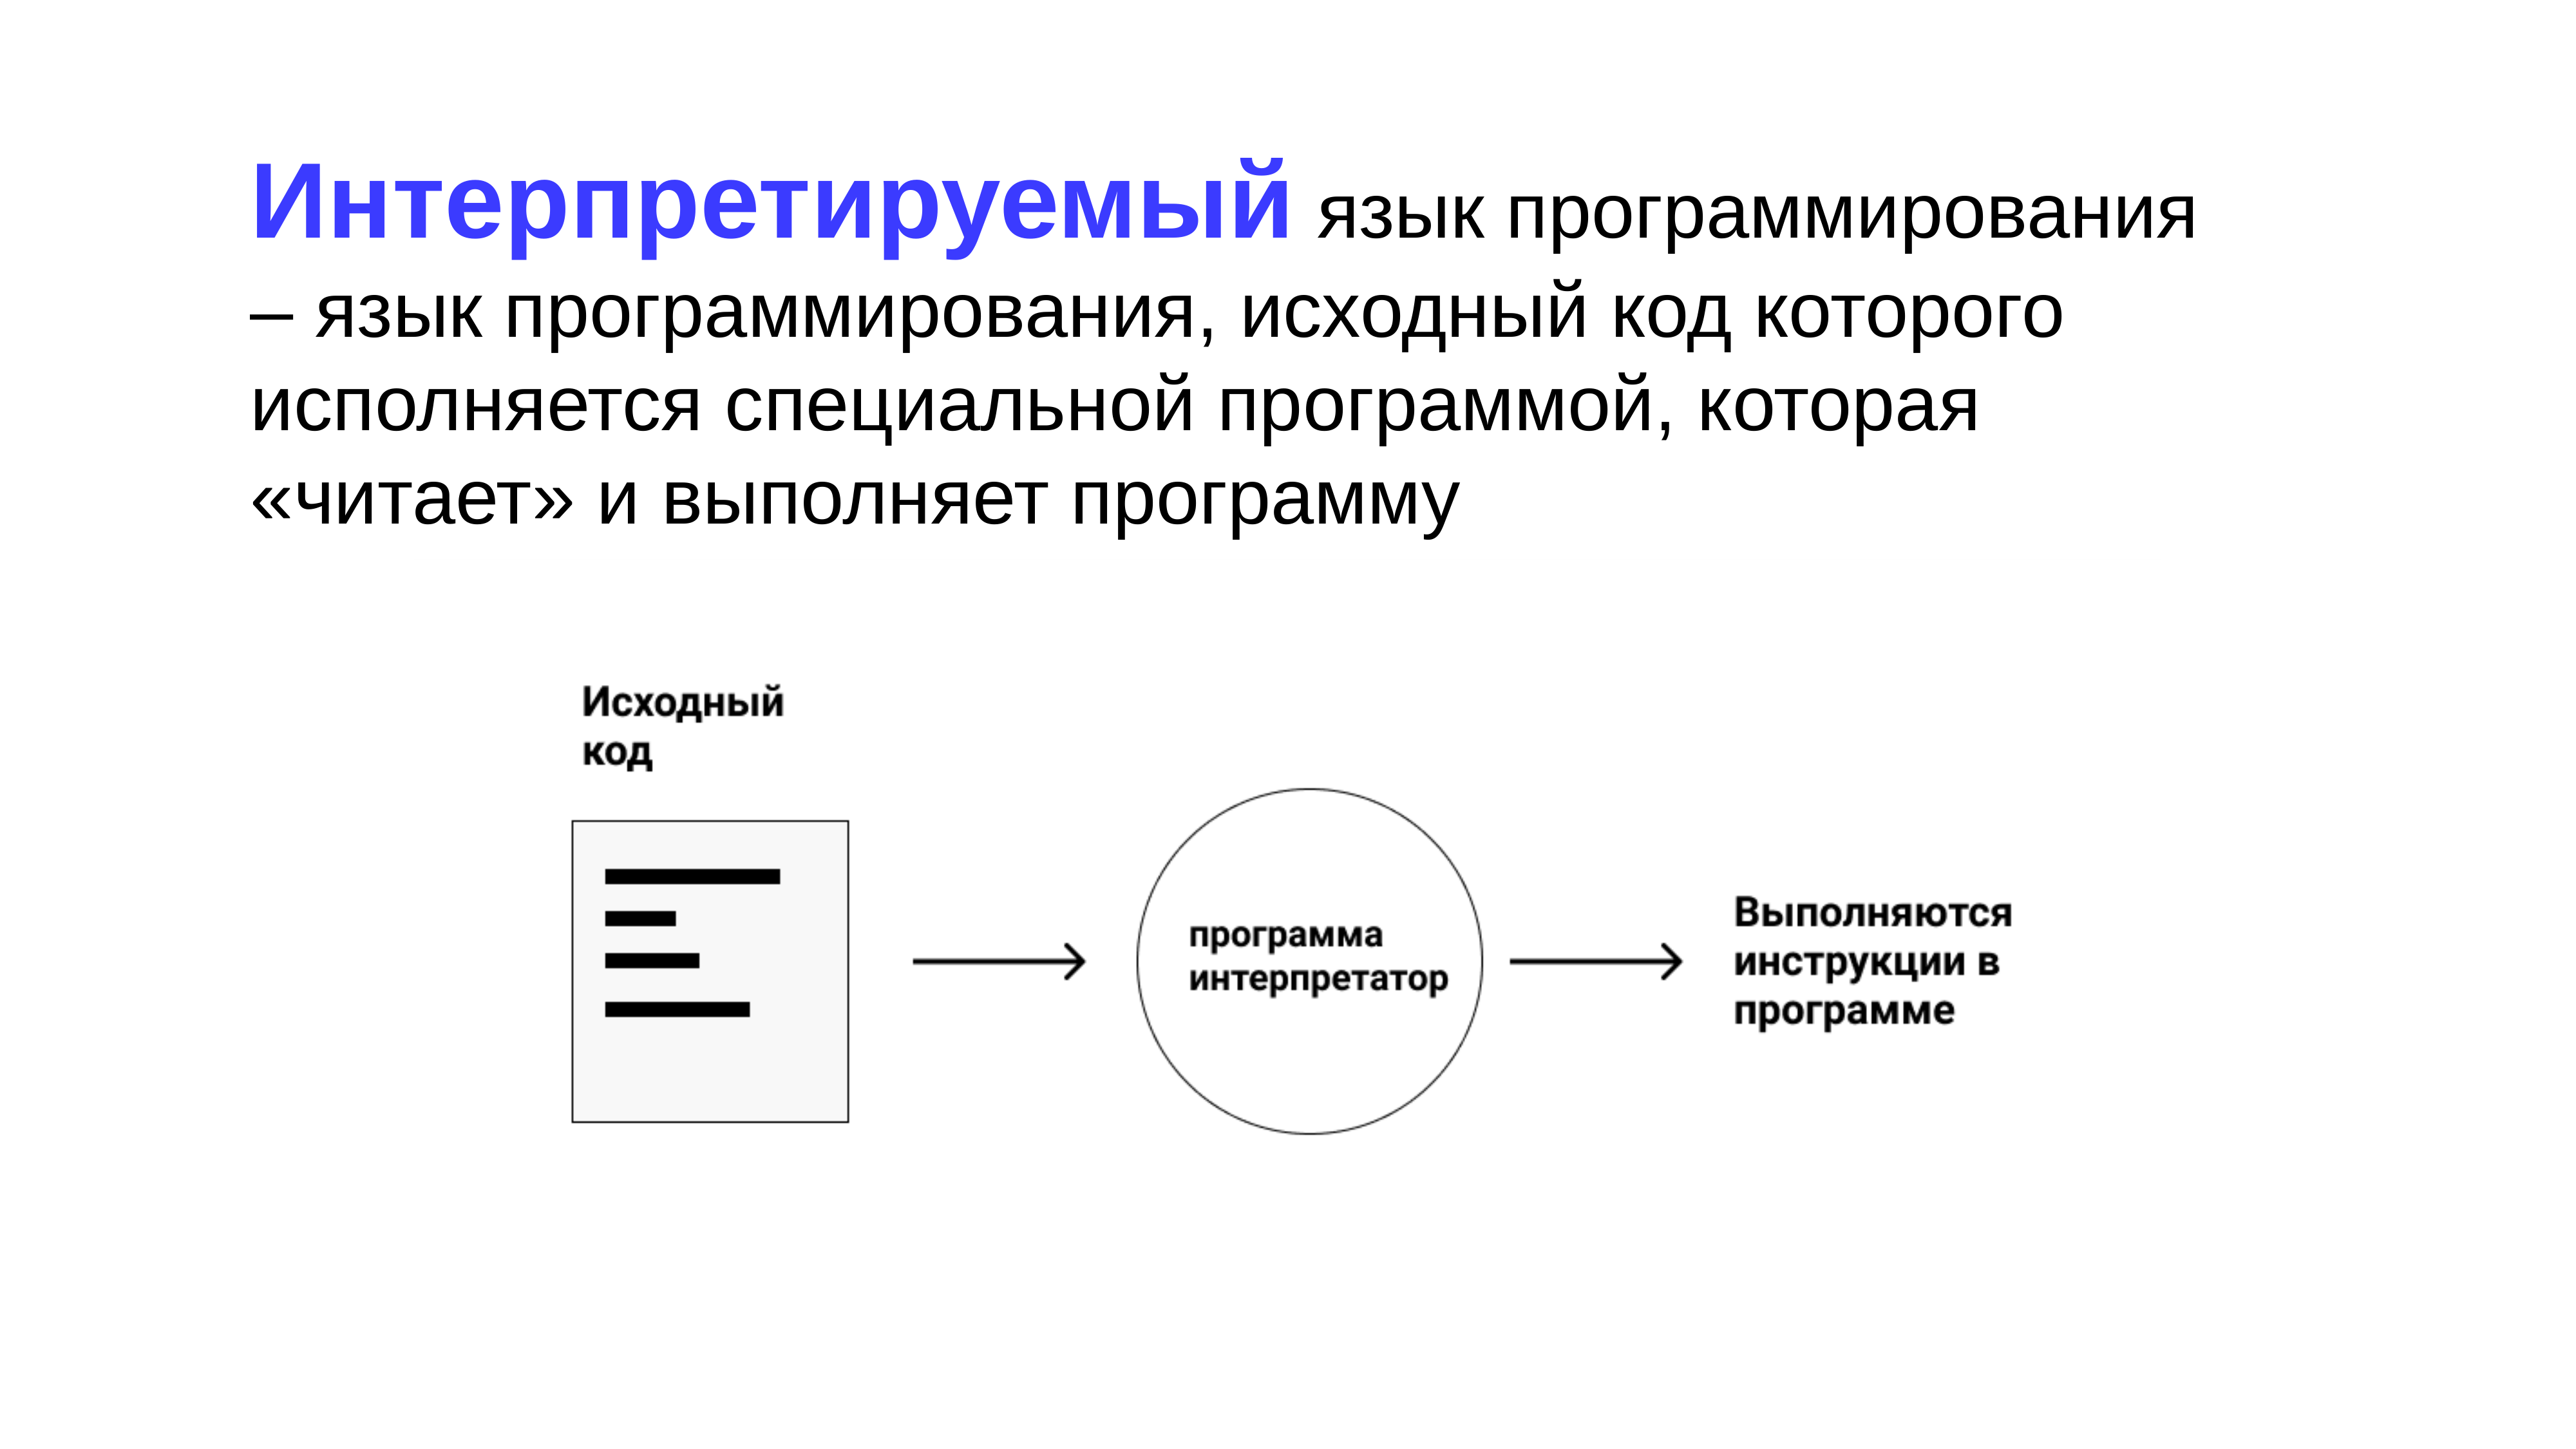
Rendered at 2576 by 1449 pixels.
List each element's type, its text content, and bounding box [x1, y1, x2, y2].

text_box Интерпретируемый язык программирования – язык программирования, исходный код которого исполняется специальной программой, которая «читает» и выполняет программу [250, 113, 2237, 540]
picture [414, 558, 2161, 1295]
